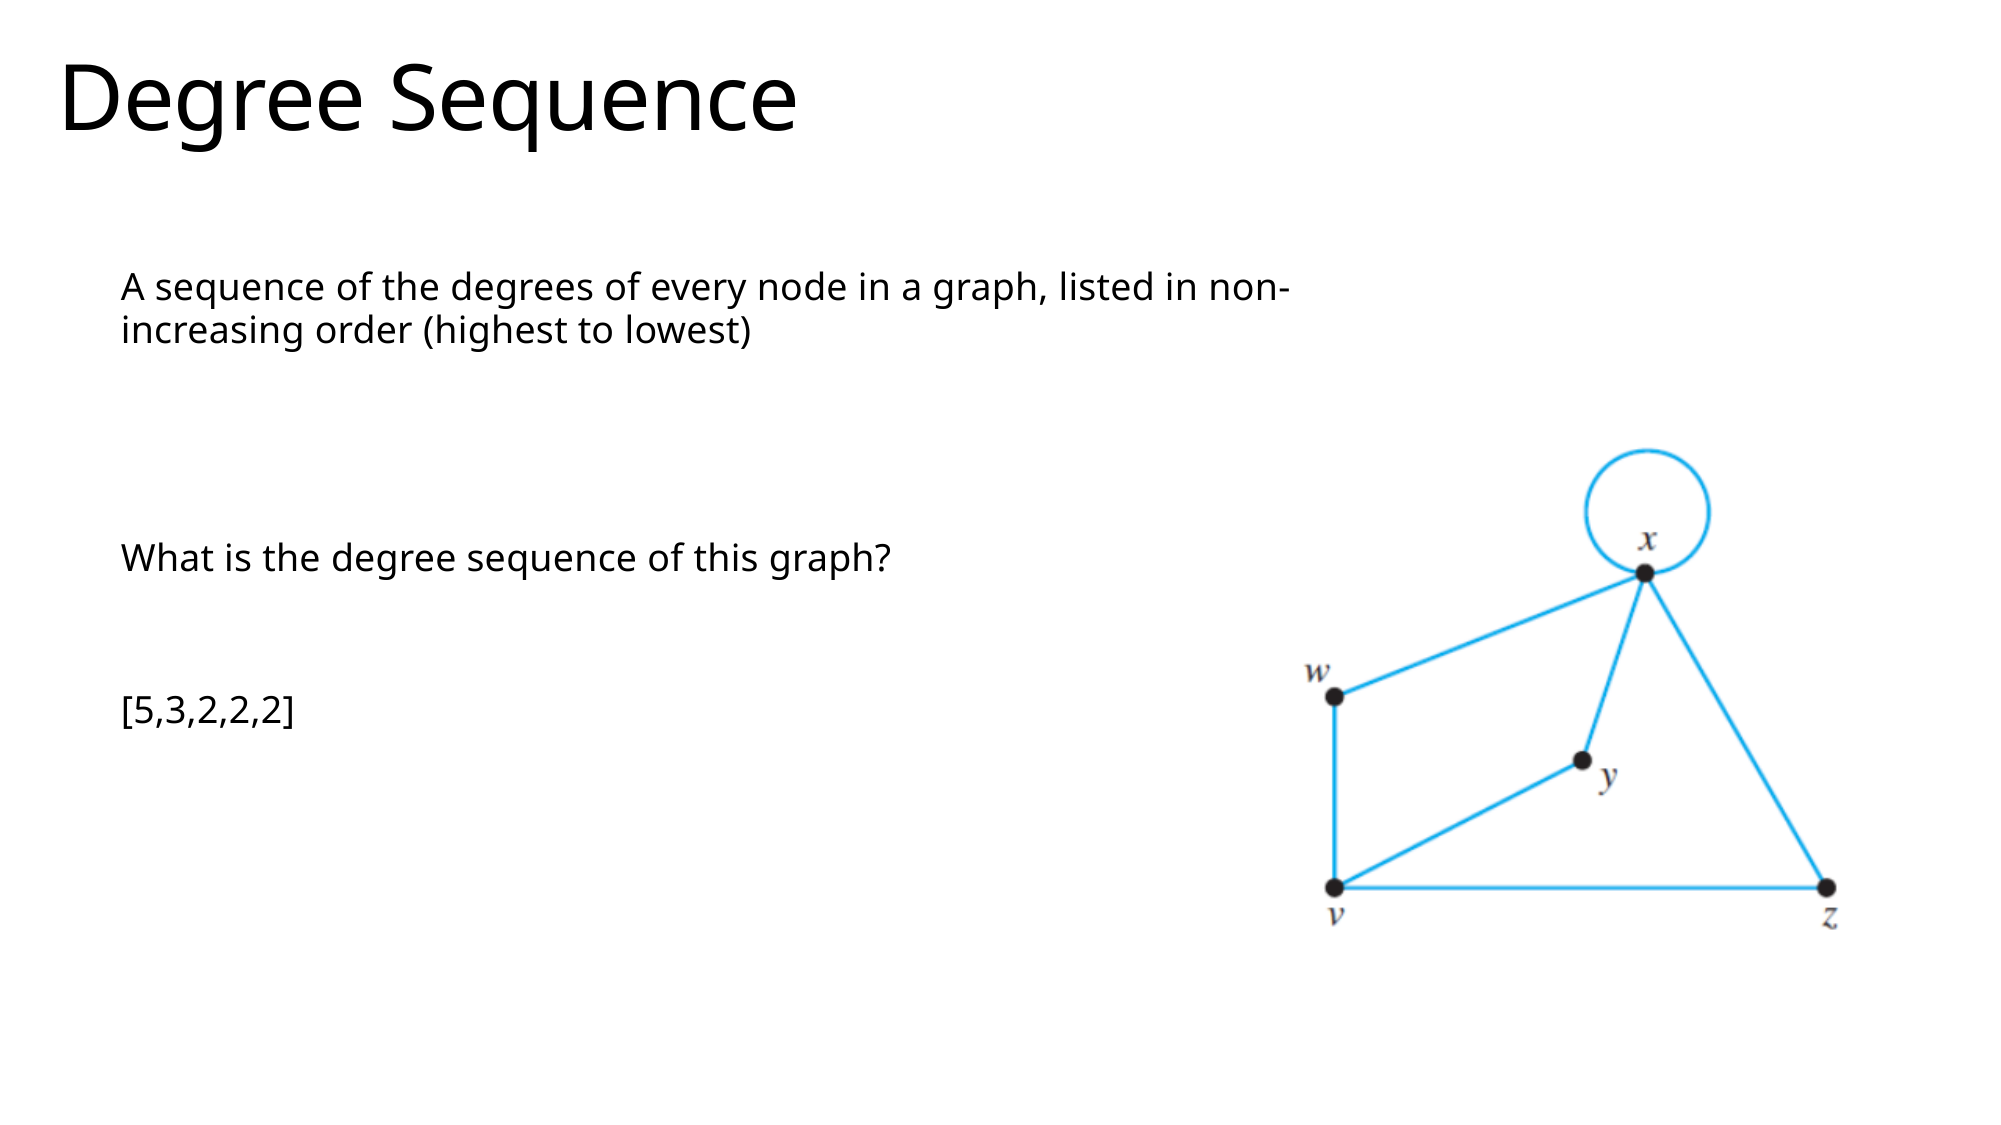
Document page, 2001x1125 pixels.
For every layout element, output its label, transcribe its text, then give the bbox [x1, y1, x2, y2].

title Degree Sequence [42, 38, 1955, 158]
list A sequence of the degrees of every node in a graph, listed in non-increasing order (highest to lowest) What is the degree sequence of this graph? [5,3,2,2,2] [105, 258, 1399, 1025]
picture [1287, 437, 1857, 933]
